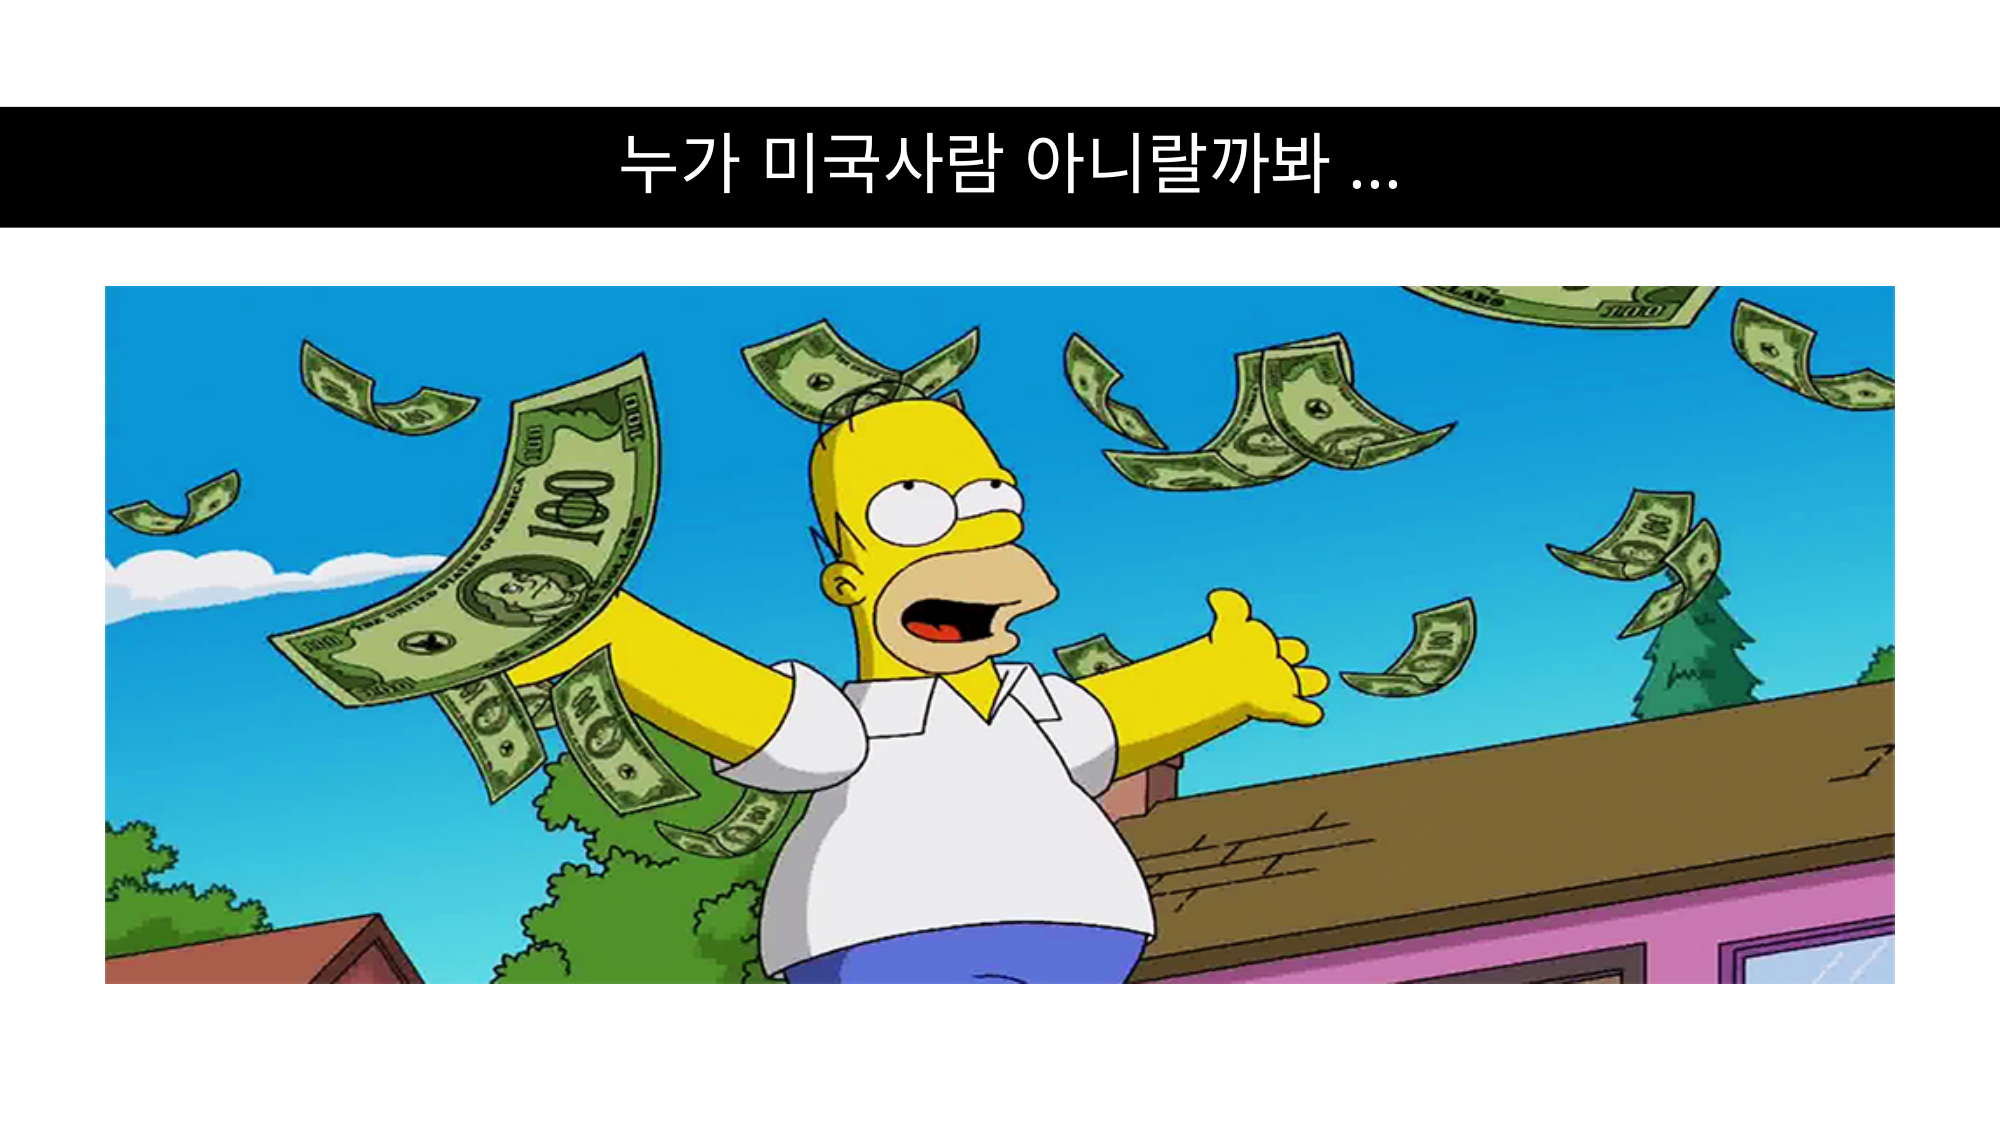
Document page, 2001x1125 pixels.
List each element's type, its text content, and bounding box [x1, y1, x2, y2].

title 누가 미국사람 아니랄까봐... [91, 105, 1931, 228]
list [105, 286, 1895, 985]
text_box [0, 106, 2000, 229]
